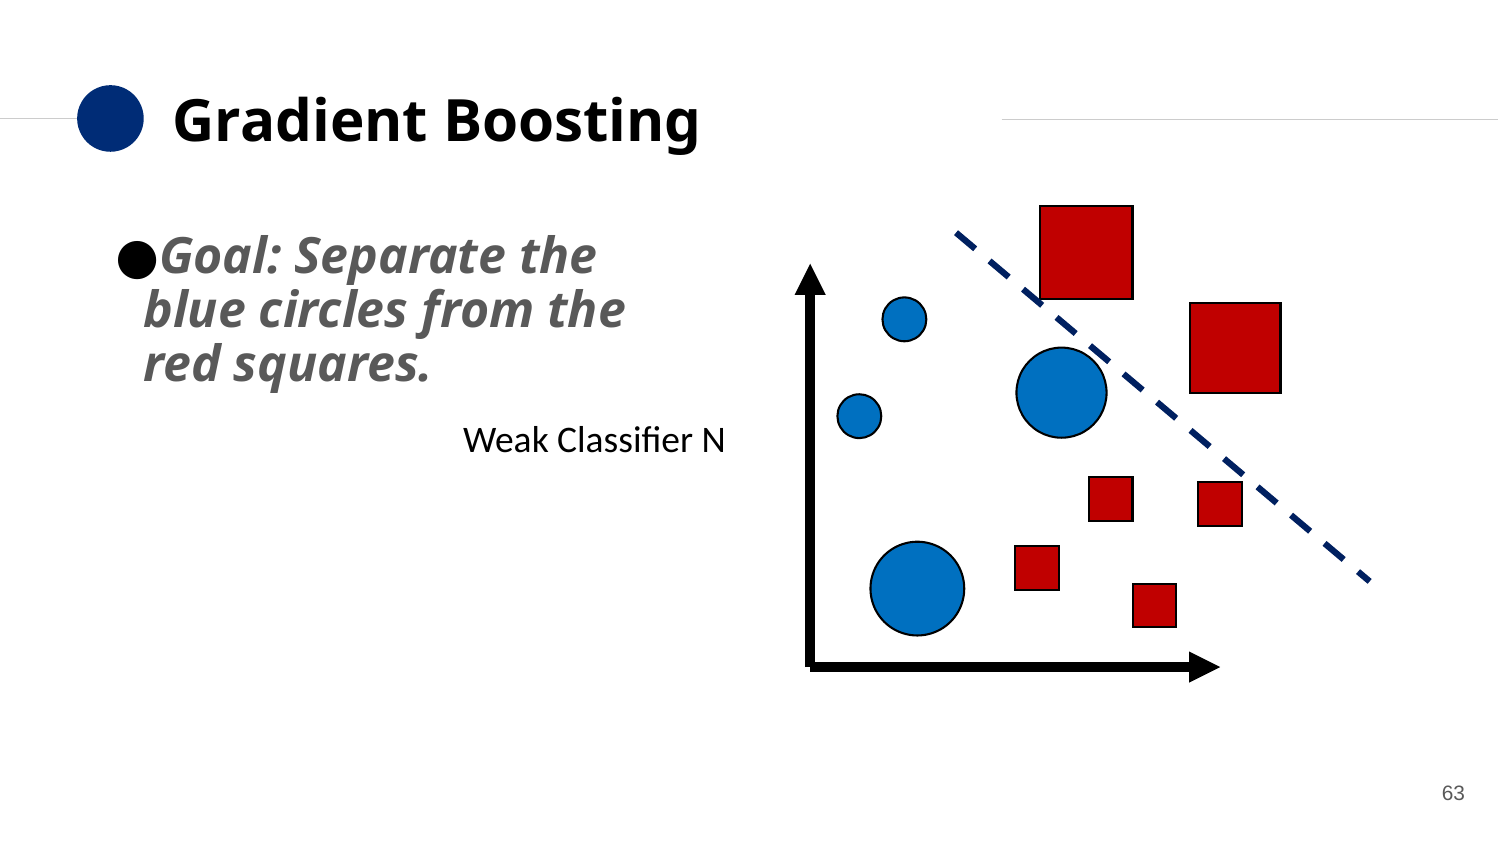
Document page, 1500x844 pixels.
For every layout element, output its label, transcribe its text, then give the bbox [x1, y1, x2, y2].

text_box [1039, 206, 1133, 231]
text_box [1132, 591, 1177, 628]
list Goal: Separate the blue circles from the red squares. [103, 224, 690, 409]
text_box [882, 297, 927, 342]
text_box [837, 394, 882, 439]
title Gradient Boosting [157, 82, 1011, 155]
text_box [955, 232, 1370, 582]
text_box [870, 541, 965, 636]
text_box Weak Classifier N [451, 408, 776, 466]
slide_number 63 [1389, 764, 1480, 830]
